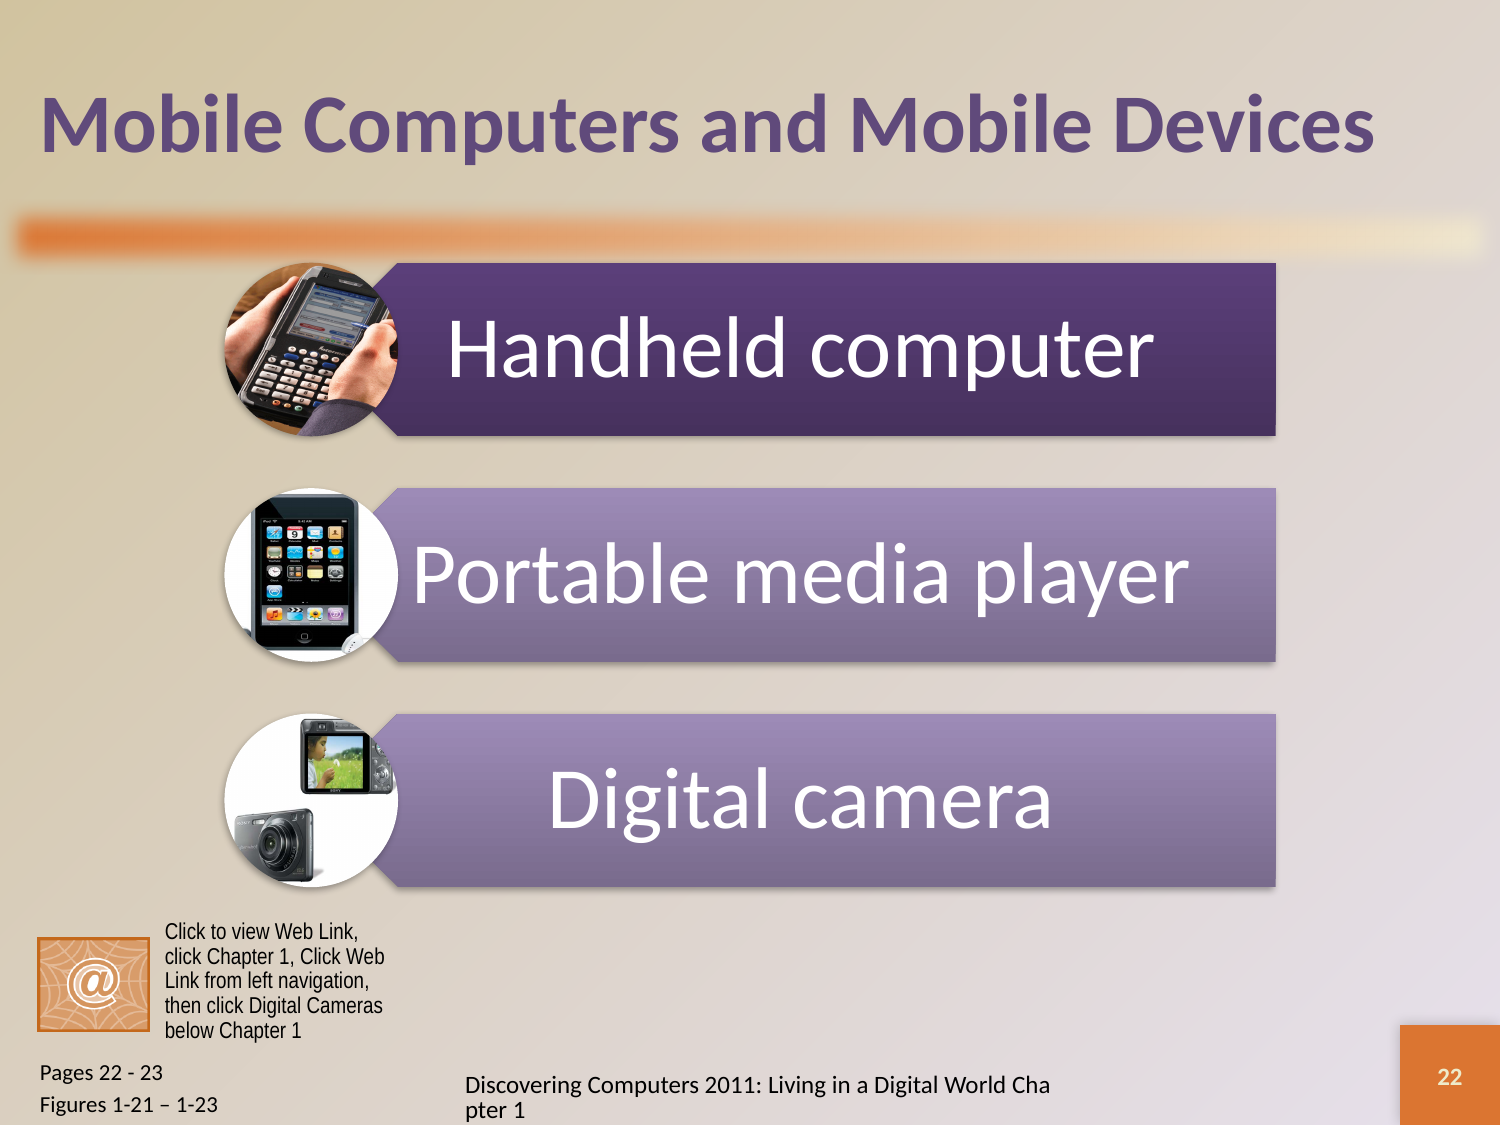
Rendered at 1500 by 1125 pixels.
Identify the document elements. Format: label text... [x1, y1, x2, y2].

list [24, 262, 1476, 888]
slide_number 22 [1400, 1025, 1500, 1125]
footer Discovering Computers 2011: Living in a Digital World Chapter 1 [450, 1042, 1075, 1125]
title Mobile Computers and Mobile Devices [24, 24, 1475, 213]
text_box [37, 912, 438, 1053]
list Pages 22 - 23 Figures 1-21 – 1-23 [24, 1050, 300, 1125]
